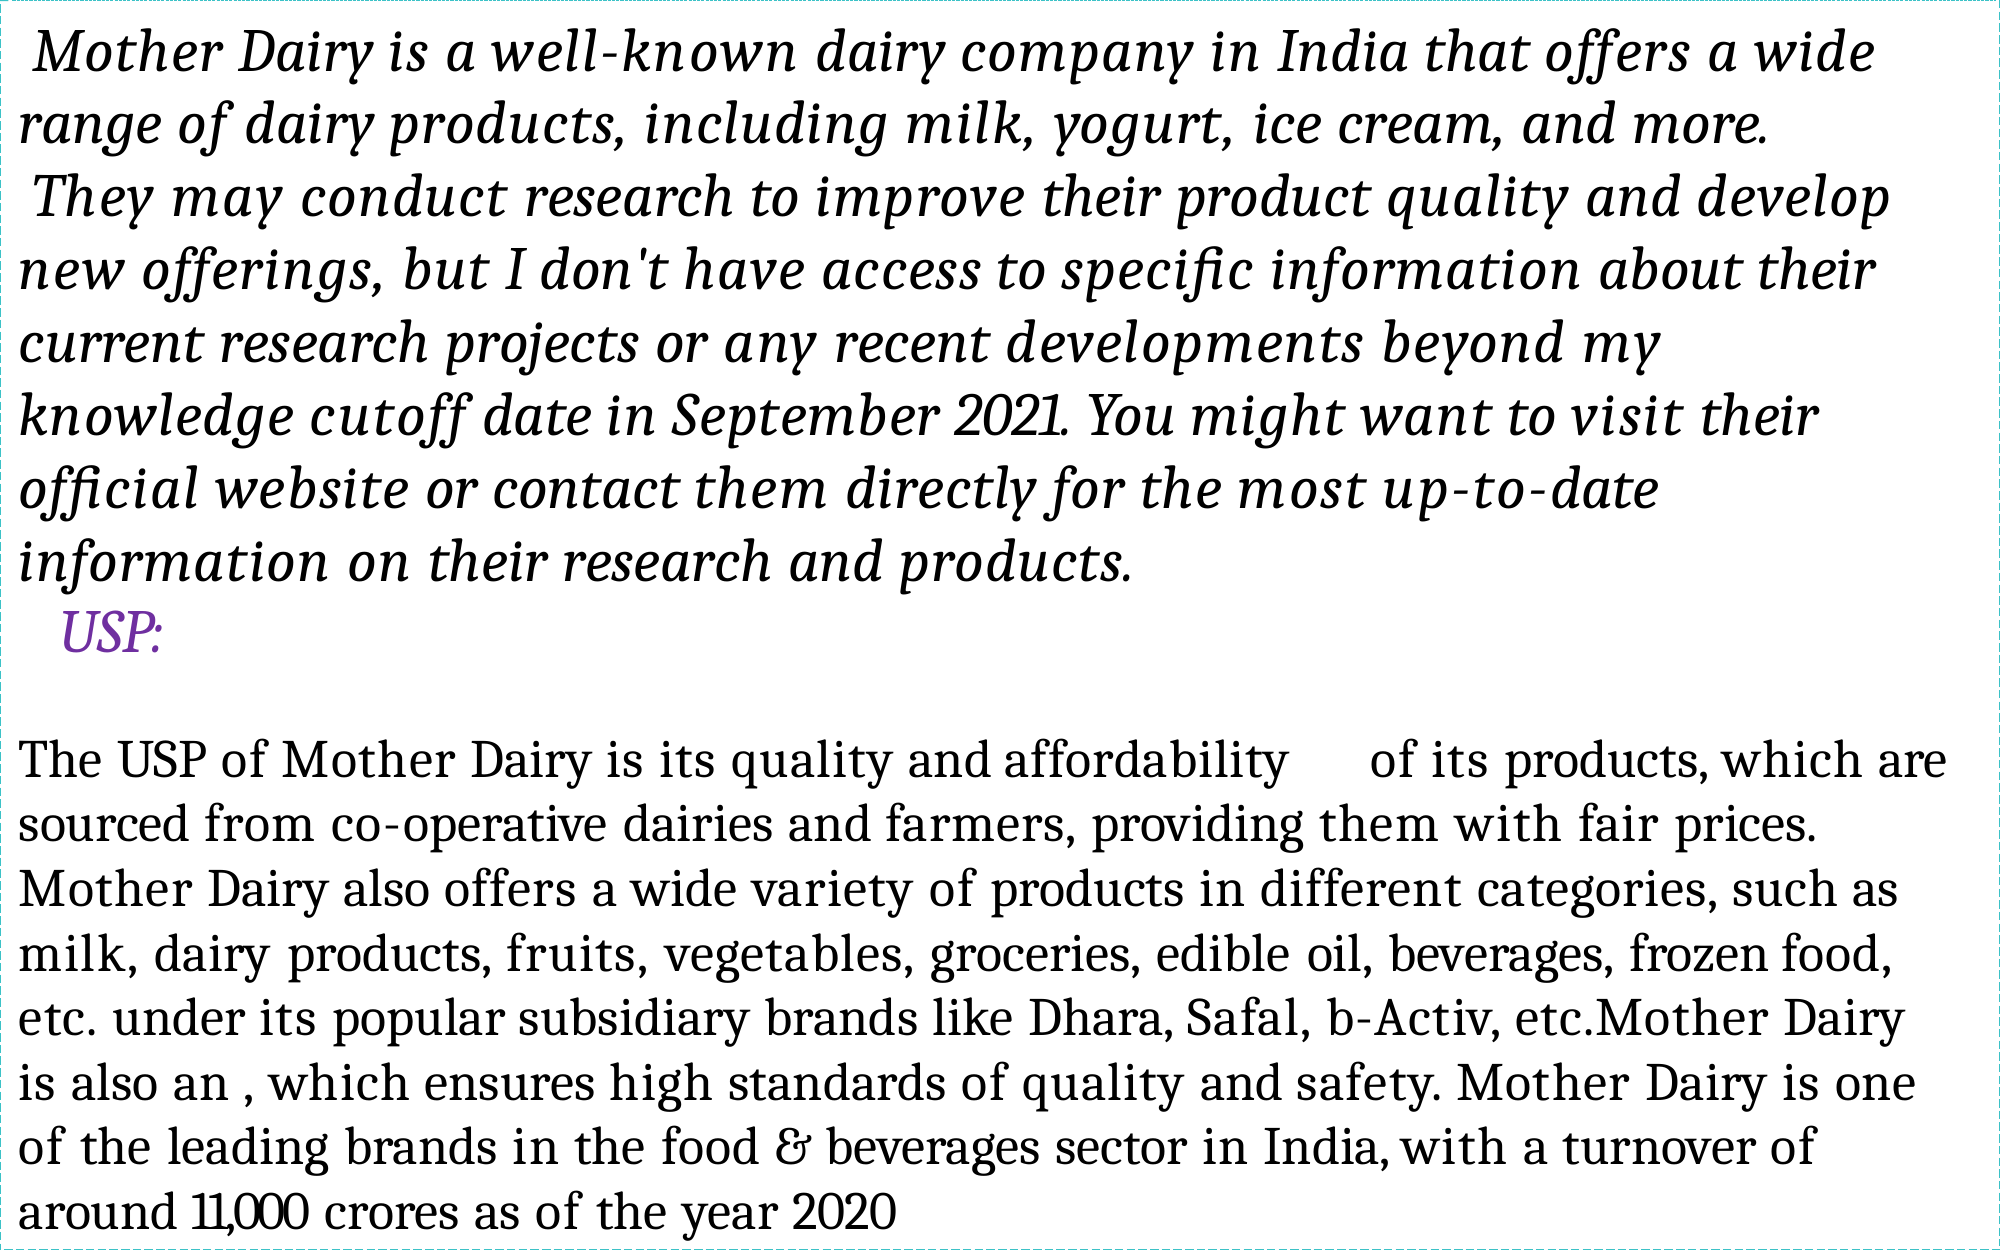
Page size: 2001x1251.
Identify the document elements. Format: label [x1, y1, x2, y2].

text_box [0, 0, 2000, 1250]
